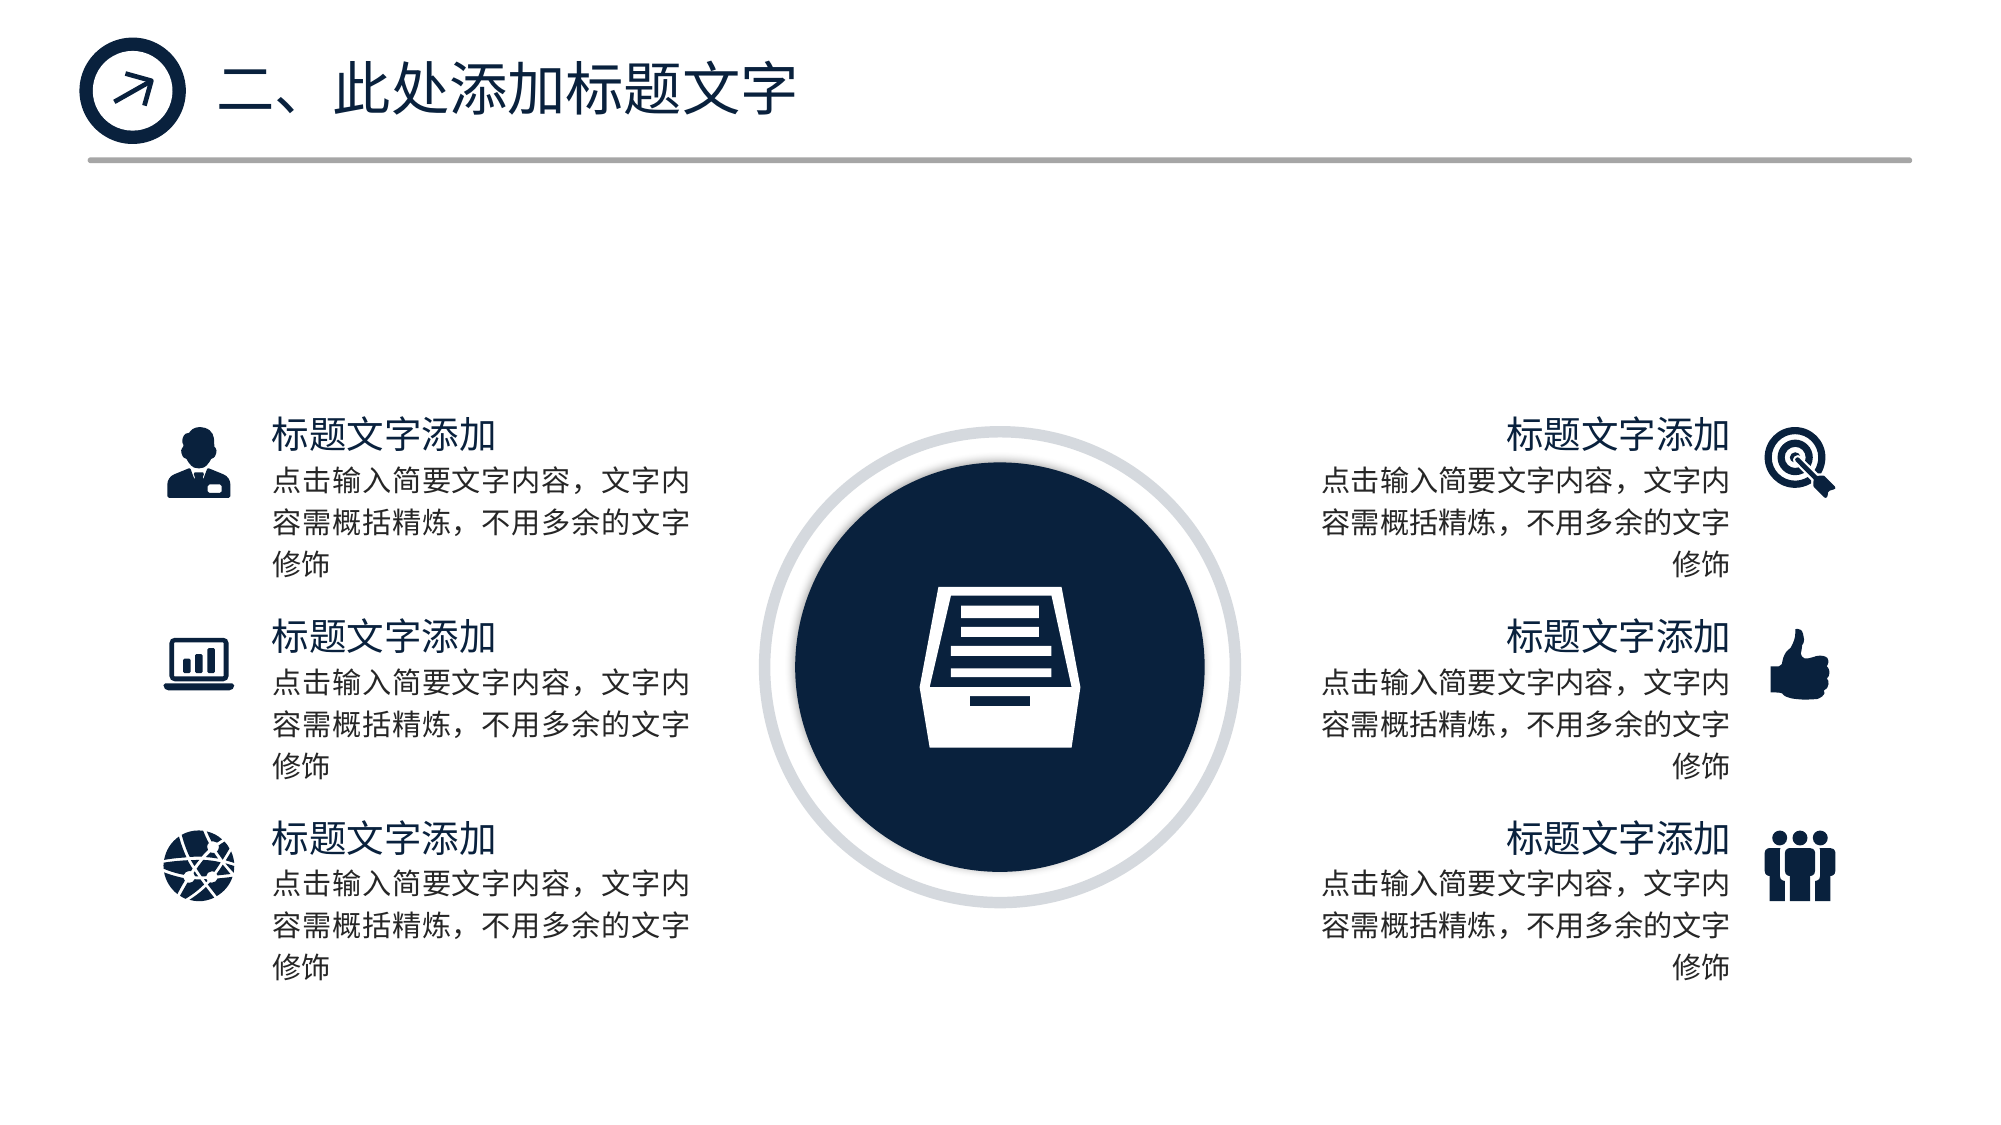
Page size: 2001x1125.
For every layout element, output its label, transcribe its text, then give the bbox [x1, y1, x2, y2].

text_box [1763, 829, 1789, 903]
text_box 二、此处添加标题文字 [201, 44, 814, 130]
text_box [86, 156, 1914, 165]
text_box [1783, 829, 1817, 903]
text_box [1297, 596, 1746, 793]
text_box [162, 829, 236, 903]
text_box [257, 798, 706, 994]
text_box [166, 425, 232, 499]
text_box [1769, 627, 1831, 701]
text_box [162, 636, 236, 692]
text_box [1763, 425, 1837, 499]
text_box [764, 431, 1236, 903]
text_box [1297, 394, 1746, 591]
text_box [257, 394, 706, 591]
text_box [79, 37, 186, 144]
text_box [1297, 798, 1746, 994]
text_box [257, 596, 706, 793]
text_box [1811, 829, 1837, 903]
